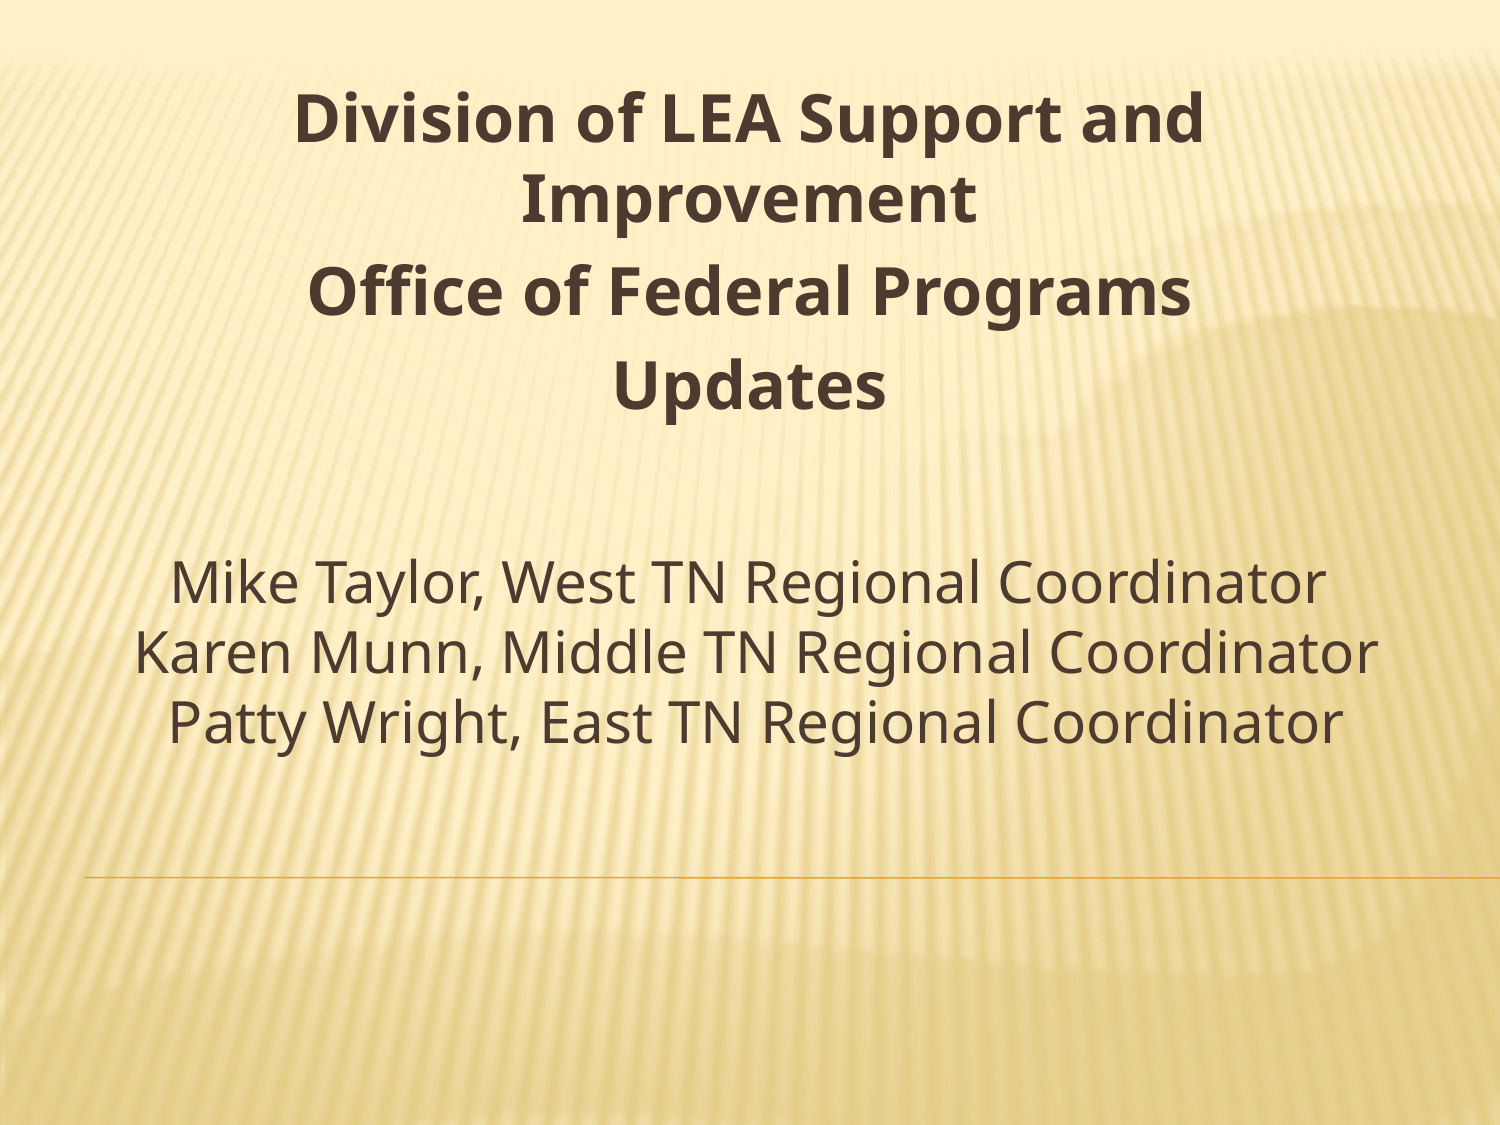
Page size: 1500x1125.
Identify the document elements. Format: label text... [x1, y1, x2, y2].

title Mike Taylor, West TN Regional Coordinator Karen Munn, Middle TN Regional Coordinator Patty Wright, East TN Regional Coordinator [62, 537, 1450, 863]
subtitle Division of LEA Support and Improvement Office of Federal Programs Updates [112, 124, 1388, 501]
